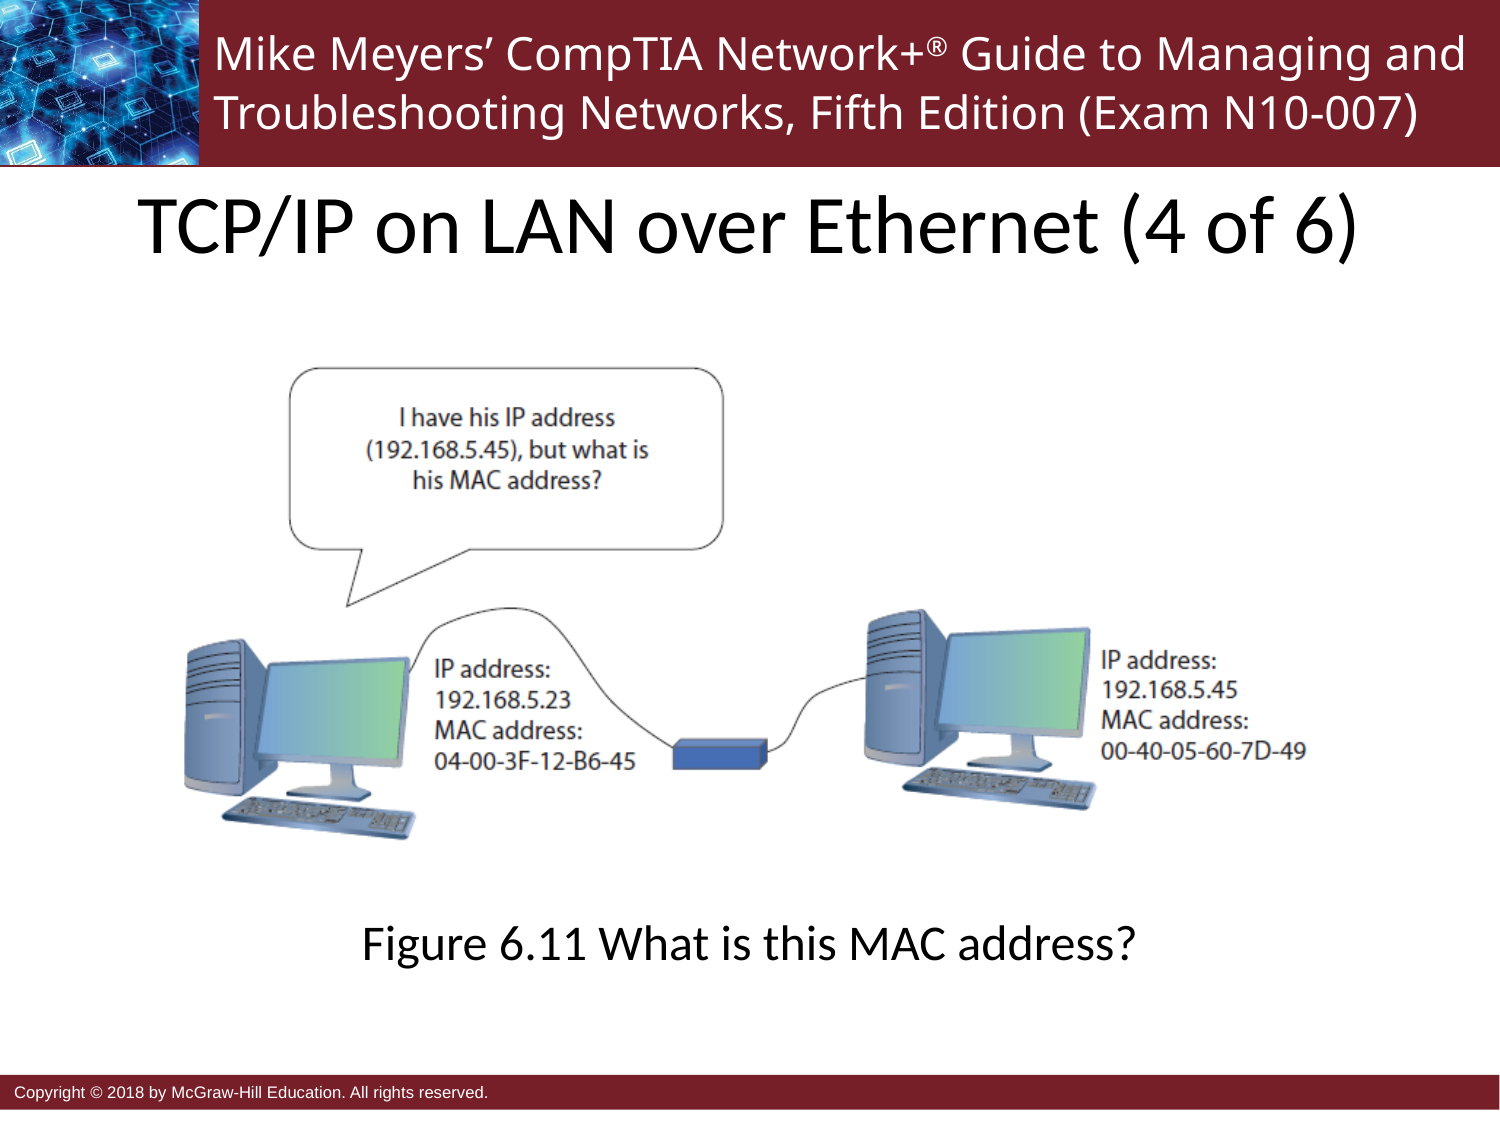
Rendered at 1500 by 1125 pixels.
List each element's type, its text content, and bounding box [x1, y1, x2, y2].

list Figure 6.11 What is this MAC address? [75, 903, 1425, 1022]
title TCP/IP on LAN over Ethernet (4 of 6) [75, 162, 1425, 288]
picture [0, 0, 199, 165]
picture [167, 346, 1333, 851]
